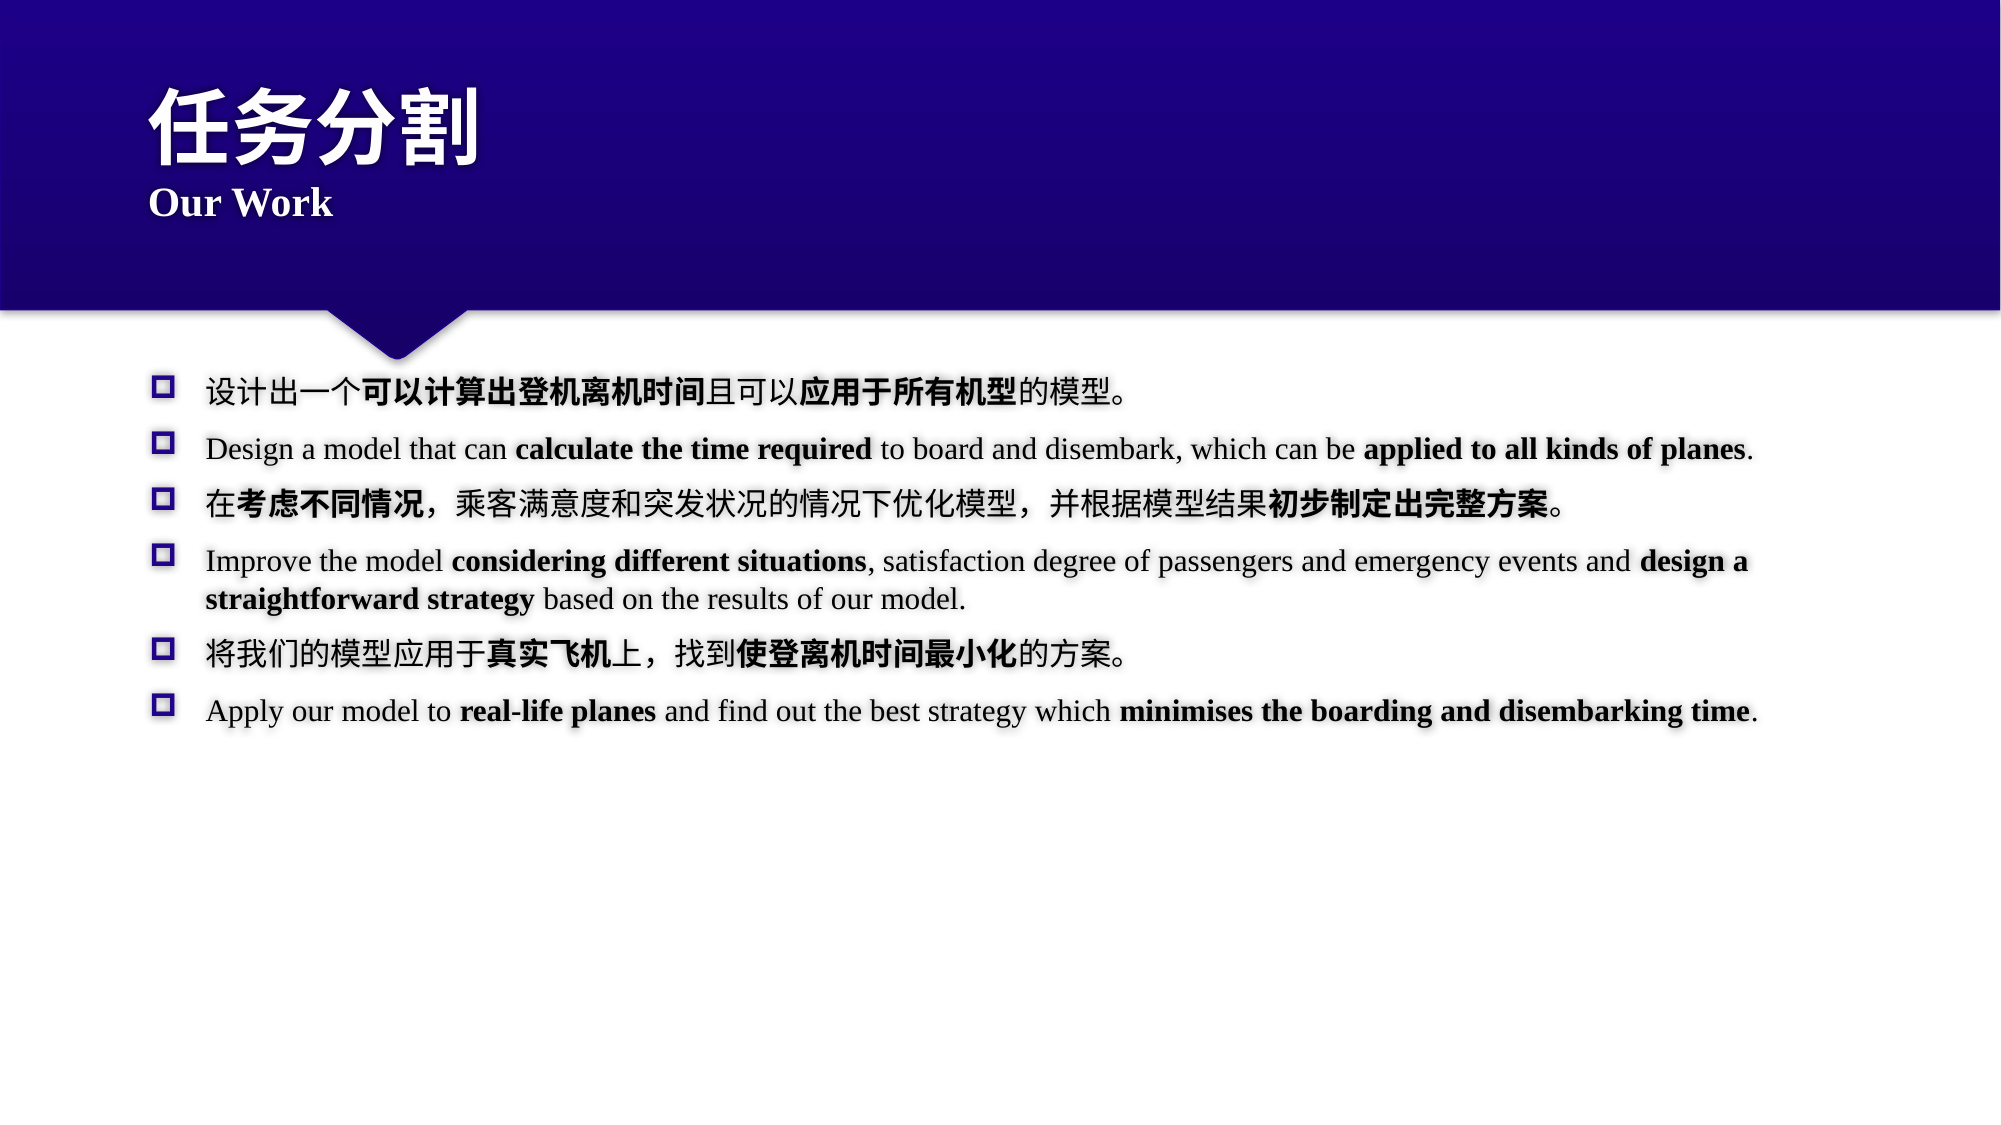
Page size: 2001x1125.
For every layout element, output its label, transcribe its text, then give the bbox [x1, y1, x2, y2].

title 任务分割 Our Work [132, 73, 1868, 233]
list 设计出一个可以计算出登机离机时间且可以应用于所有机型的模型。 Design a model that can calculate the time required to board and disembark, which can be applied to all kinds of planes. 在考虑不同情况，乘客满意度和突发状况的情况下优化模型，并根据模型结果初步制定出完整方案。 Improve the model considering different situations, satisfaction degree of passengers and emergency events and design a straightforward strategy based on the results of our model. 将我们的模型应用于真实飞机上，找到使登离机时间最小化的方案。 Apply our model to real-life planes and find out the best strategy which minimises the boarding and disembarking time. [134, 364, 1866, 962]
